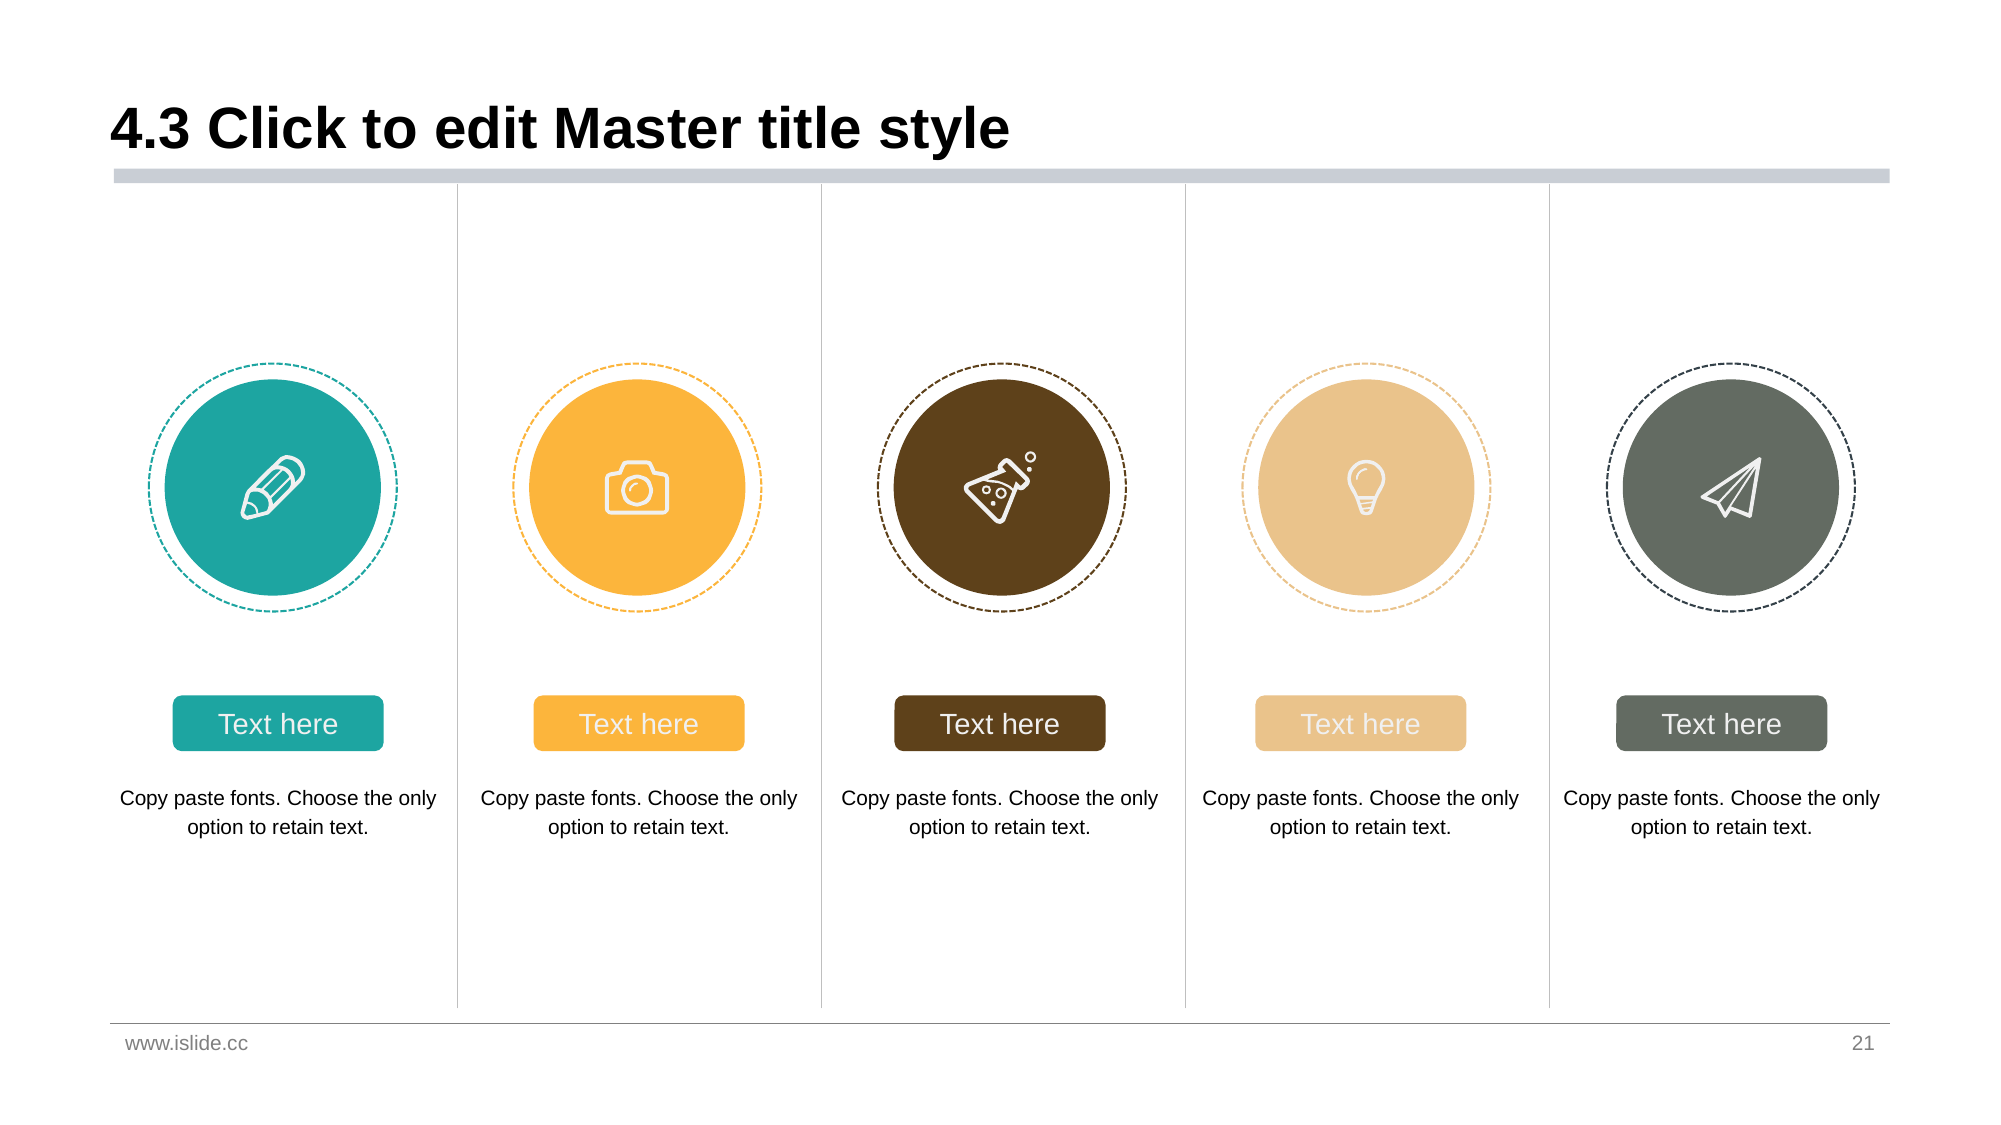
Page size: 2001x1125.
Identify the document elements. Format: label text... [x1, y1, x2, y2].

footer www.islide.cc [109, 1025, 790, 1059]
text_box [99, 184, 1901, 1008]
title 4.3 Click to edit Master title style [109, 0, 1890, 169]
slide_number 21 [1412, 1025, 1890, 1059]
